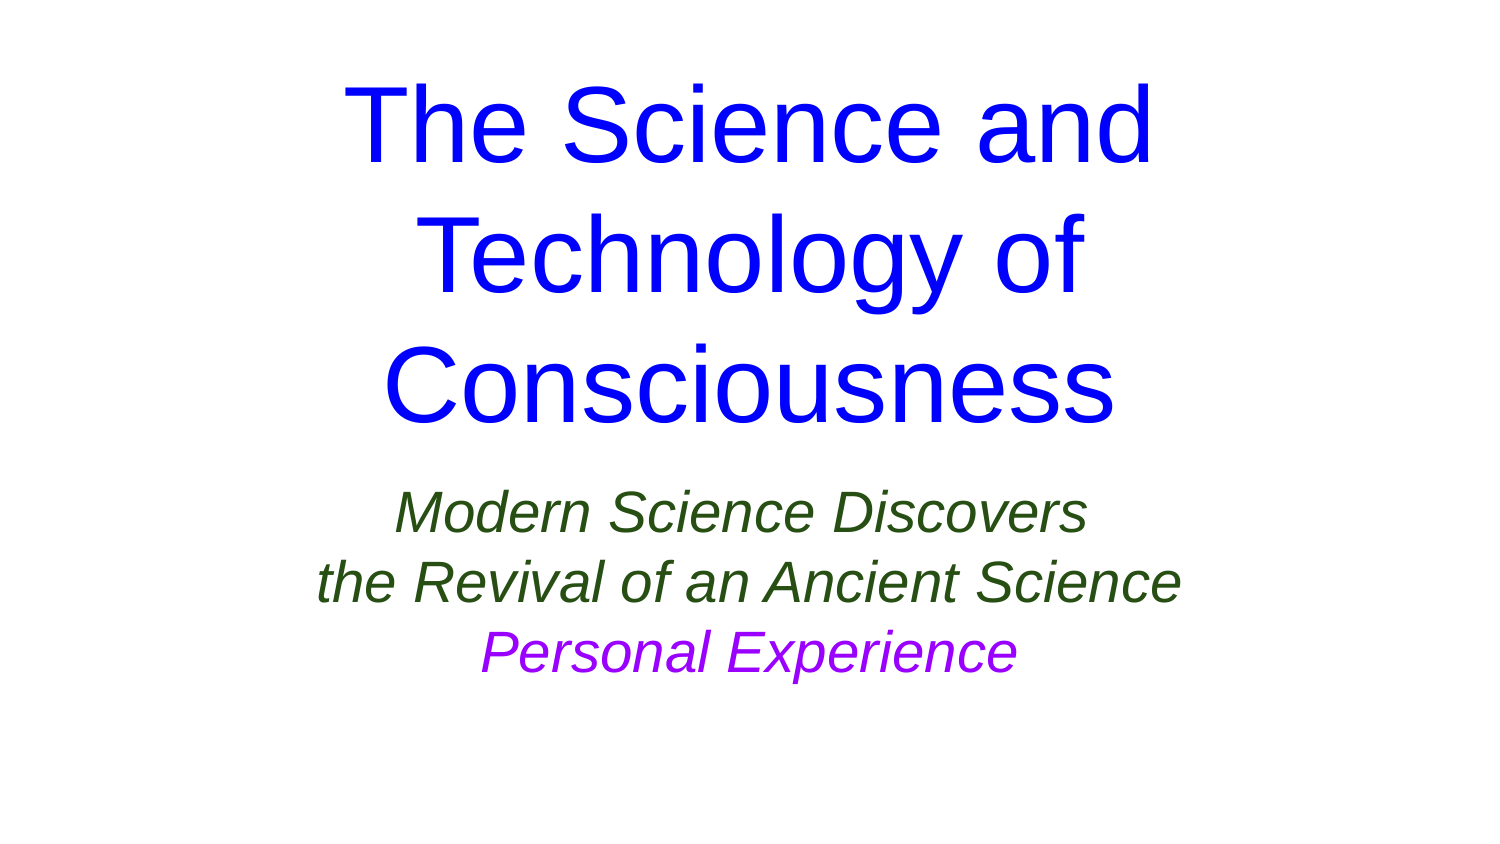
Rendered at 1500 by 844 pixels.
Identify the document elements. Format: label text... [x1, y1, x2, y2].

subtitle Modern Science Discovers the Revival of an Ancient Science Personal Experience [51, 459, 1449, 721]
title The Science and Technology of Consciousness [51, 122, 1449, 459]
